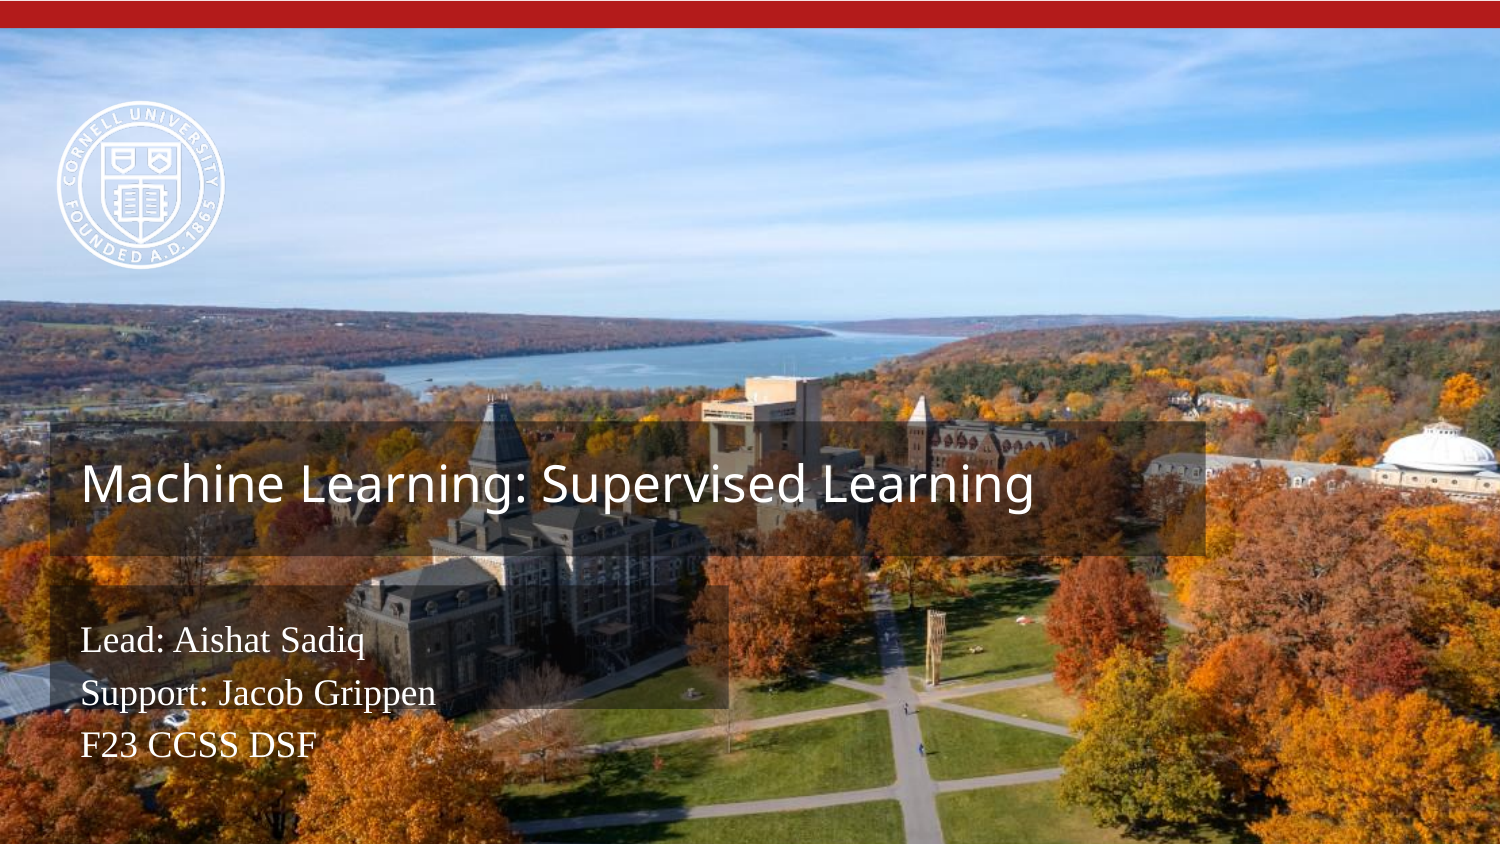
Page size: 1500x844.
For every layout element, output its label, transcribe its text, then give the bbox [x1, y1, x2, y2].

list Lead: Aishat Sadiq Support: Jacob Grippen F23 CCSS DSF [49, 585, 729, 709]
picture [0, 29, 1500, 844]
title Machine Learning: Supervised Learning [49, 421, 1206, 557]
